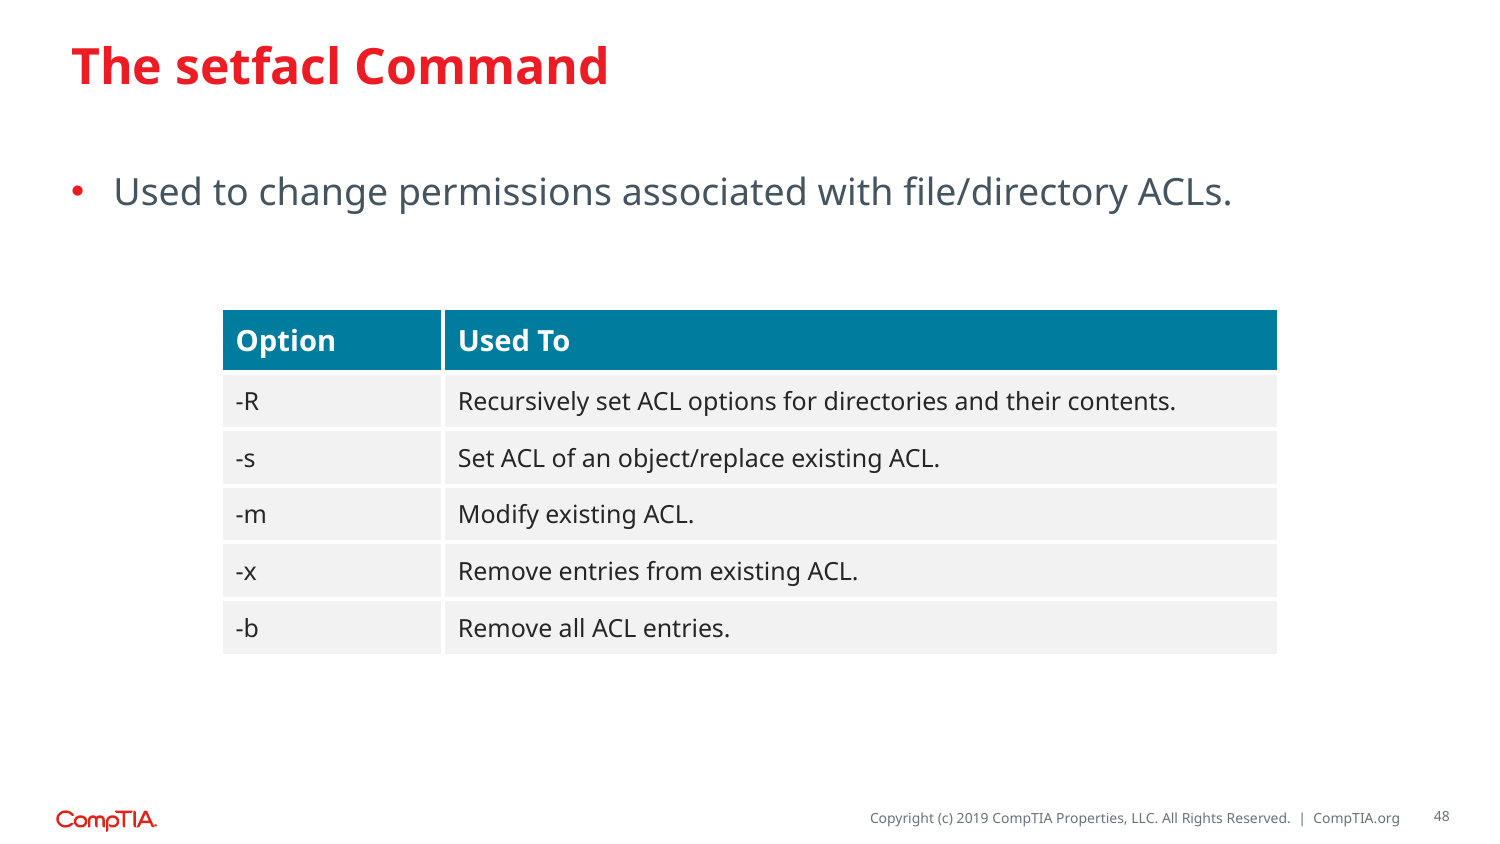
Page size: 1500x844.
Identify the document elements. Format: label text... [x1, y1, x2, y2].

table_cell Set ACL of an object/replace existing ACL. [445, 431, 1277, 484]
table_header Used To [445, 310, 1277, 370]
list Used to change permissions associated with file/directory ACLs. [56, 160, 1444, 746]
table_cell Recursively set ACL options for directories and their contents. [445, 375, 1277, 427]
table_header Option [223, 310, 441, 370]
table_cell -x [223, 544, 441, 597]
table_cell -R [223, 375, 441, 427]
table_cell Remove all ACL entries. [445, 601, 1277, 654]
slide_number 48 [1407, 800, 1450, 835]
table_cell -b [223, 601, 441, 654]
table_cell -s [223, 431, 441, 484]
title The setfacl Command [56, 12, 1444, 117]
table_cell Remove entries from existing ACL. [445, 544, 1277, 597]
table_cell -m [223, 488, 441, 540]
table_cell Modify existing ACL. [445, 488, 1277, 540]
